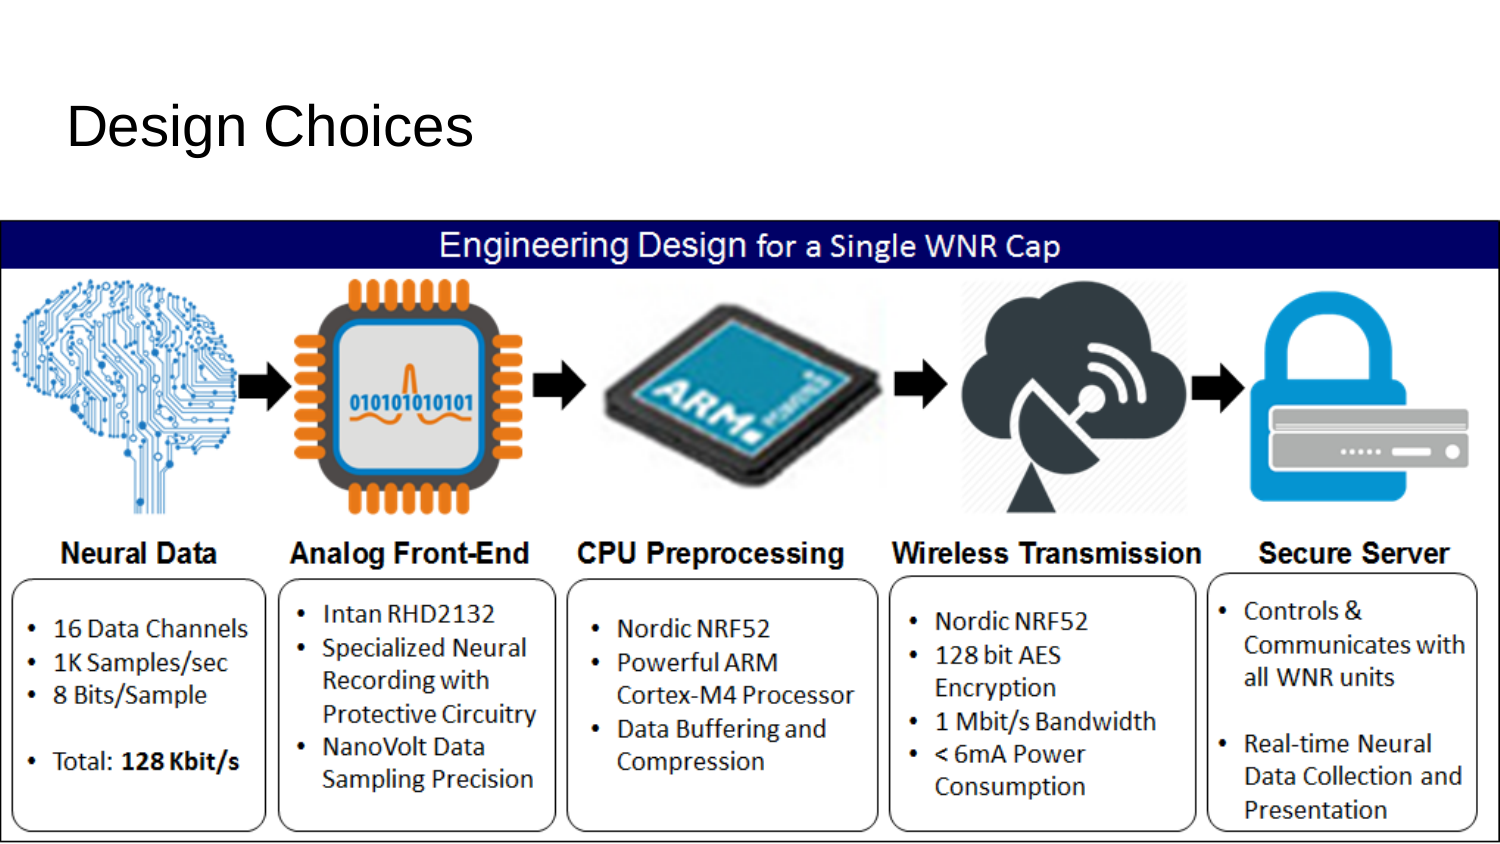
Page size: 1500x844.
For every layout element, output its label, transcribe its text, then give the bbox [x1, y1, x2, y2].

title Design Choices [51, 72, 1449, 167]
picture [0, 210, 1500, 844]
